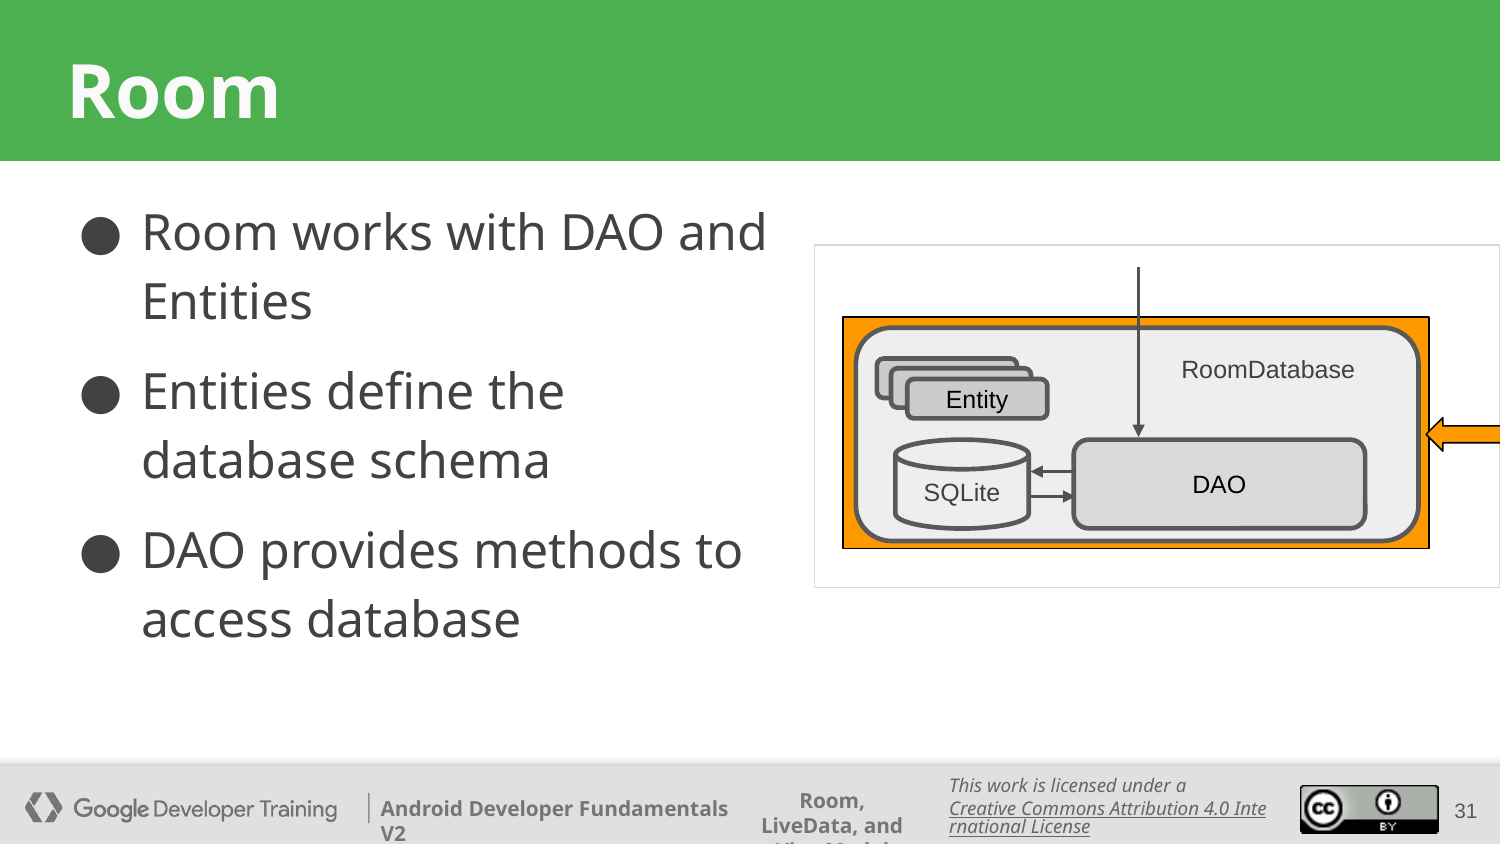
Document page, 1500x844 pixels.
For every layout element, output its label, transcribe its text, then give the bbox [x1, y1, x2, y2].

text_box [814, 244, 1500, 588]
slide_number ‹#› [1402, 777, 1493, 842]
picture [0, 161, 1500, 844]
list Room works with DAO and Entities Entities define the database schema DAO provides methods to access database [51, 176, 785, 737]
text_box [842, 266, 1500, 549]
title Room [51, 28, 1449, 122]
